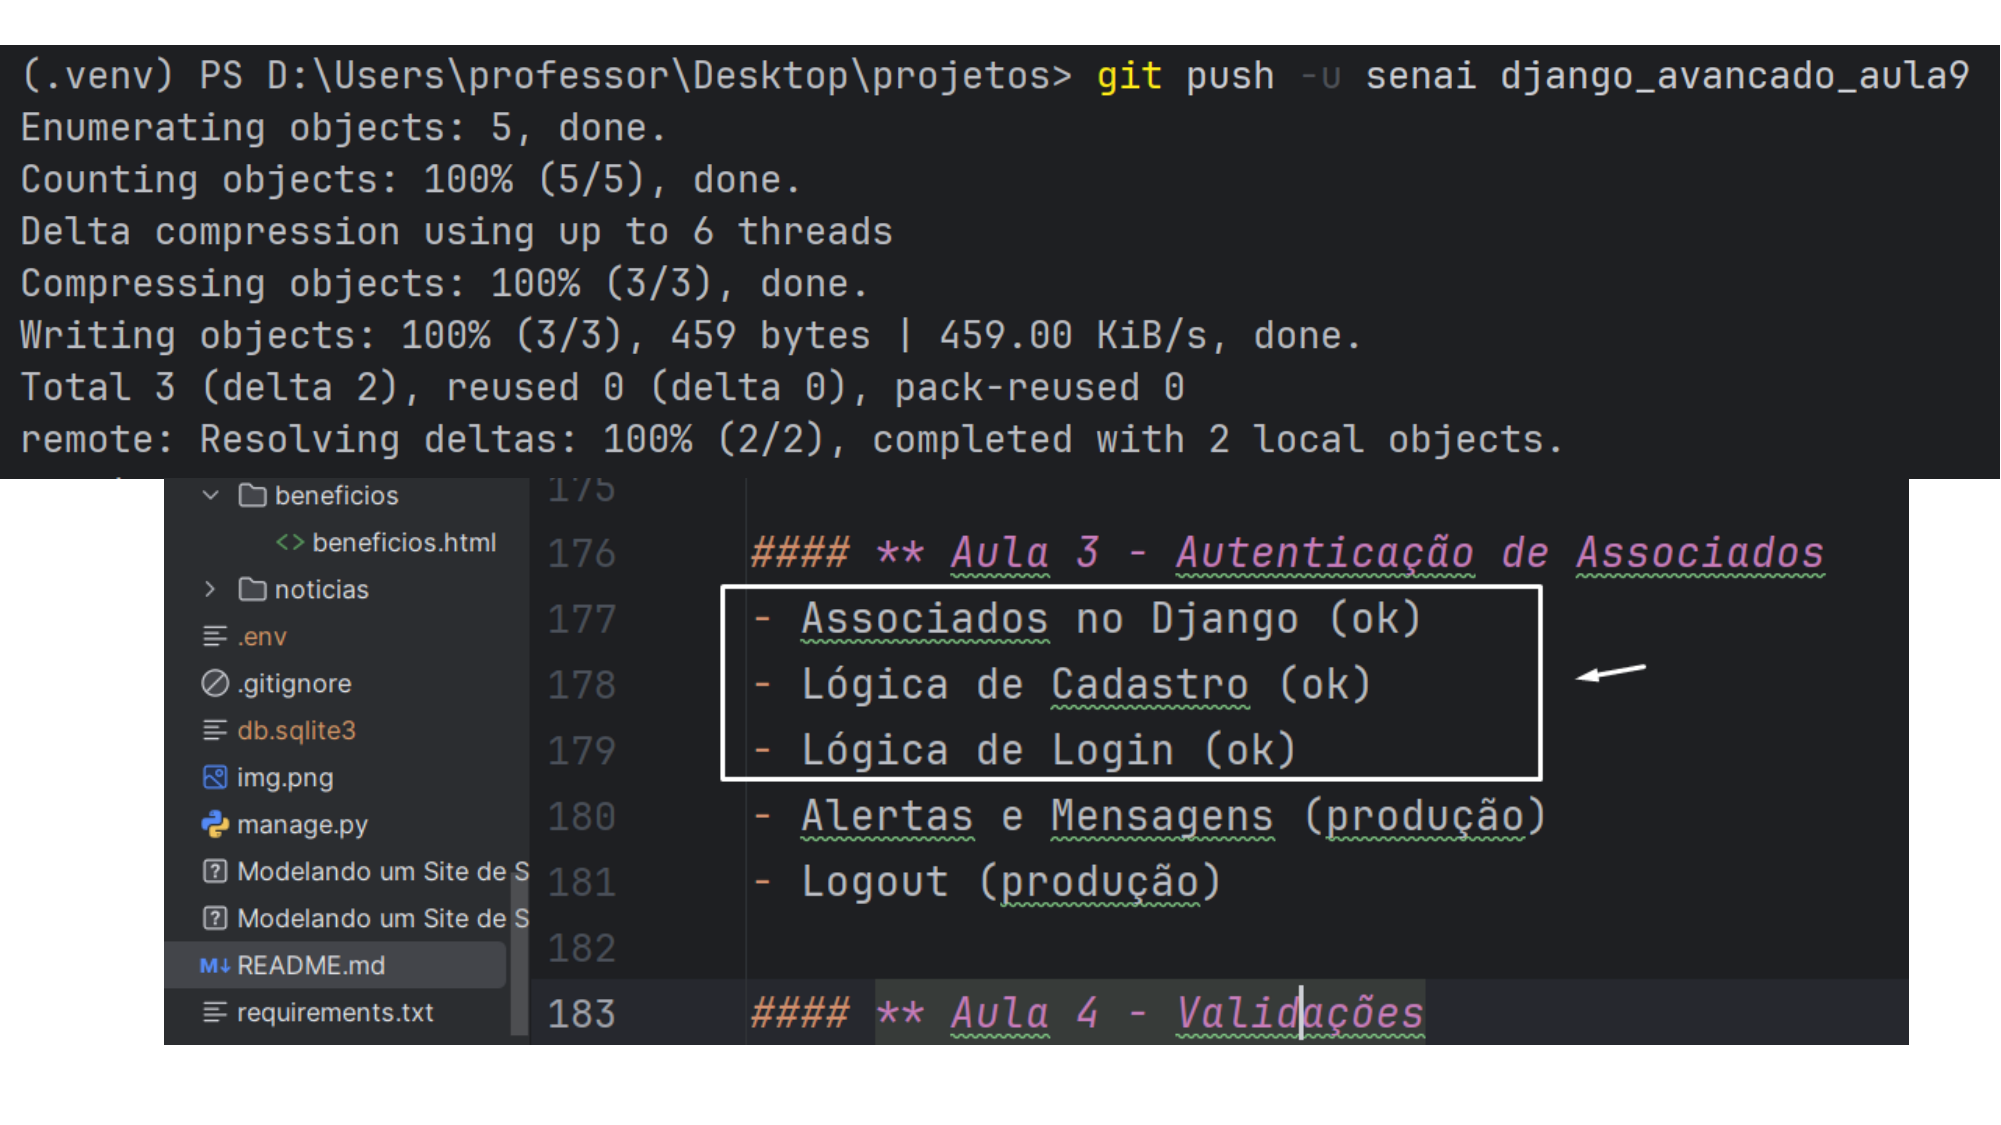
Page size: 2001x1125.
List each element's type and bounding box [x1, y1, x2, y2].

picture [0, 45, 2000, 1045]
